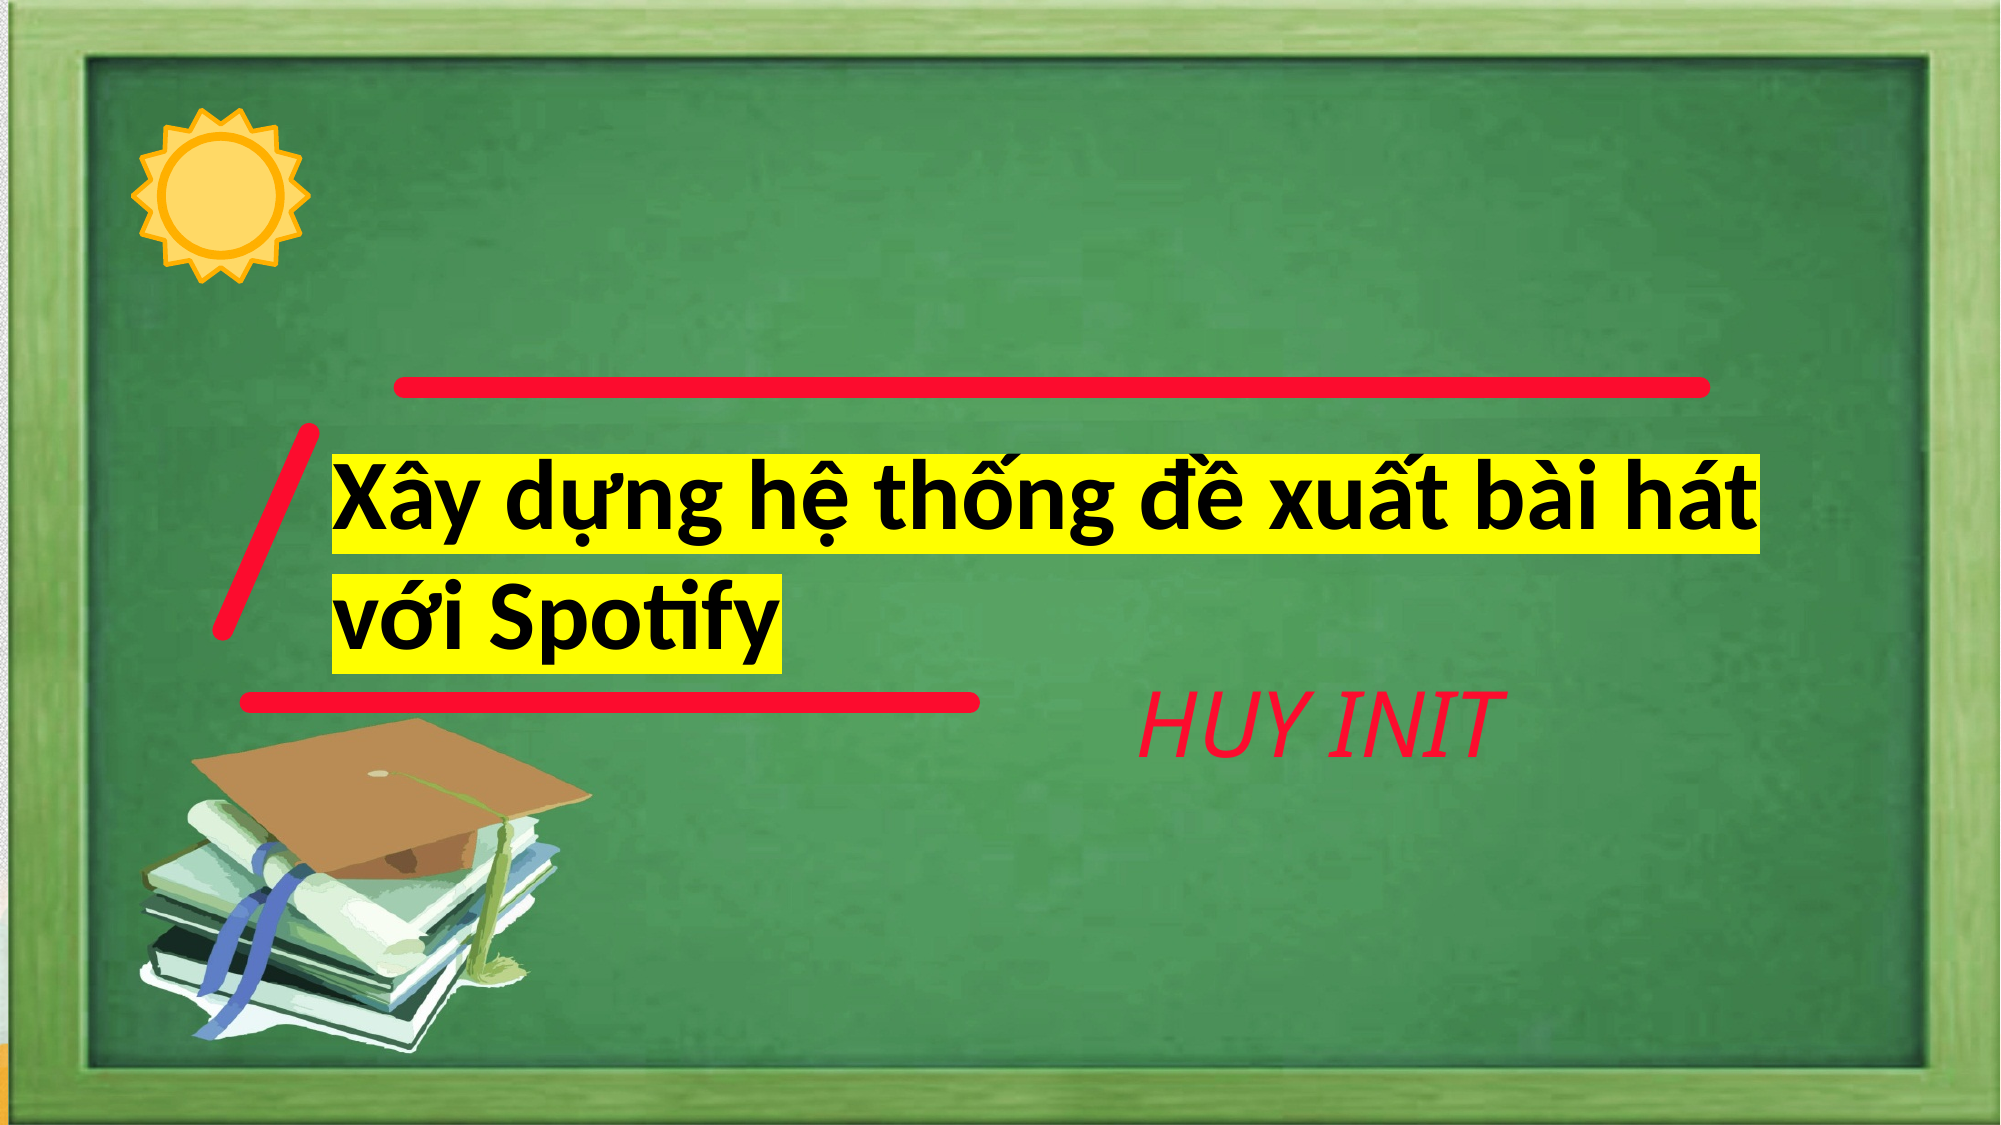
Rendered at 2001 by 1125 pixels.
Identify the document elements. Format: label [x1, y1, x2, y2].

text_box [132, 109, 310, 283]
text_box [222, 433, 310, 631]
picture [0, 0, 2001, 1125]
